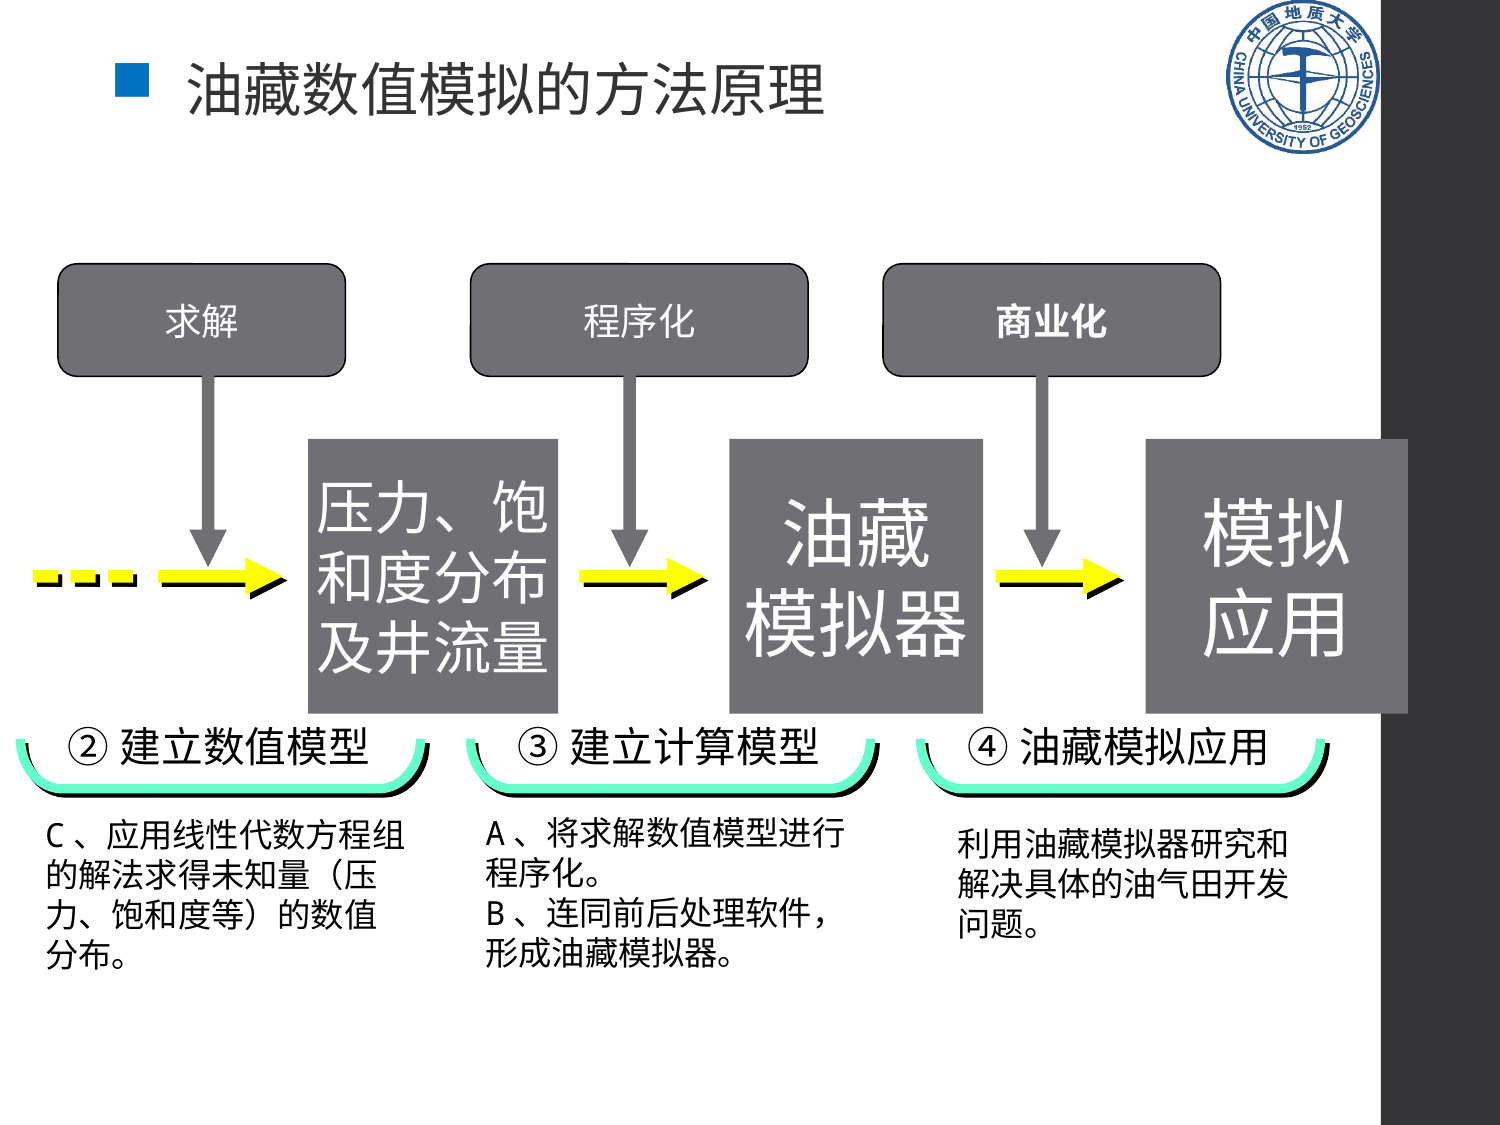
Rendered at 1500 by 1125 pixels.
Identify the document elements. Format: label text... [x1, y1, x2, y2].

picture [1226, 0, 1380, 154]
text_box ④油藏模拟应用 [953, 713, 1285, 779]
text_box ③建立计算模型 [503, 713, 835, 779]
text_box [20, 738, 421, 789]
text_box 程序化 [470, 263, 809, 377]
text_box 模拟 应用 [1145, 438, 1408, 714]
text_box ②建立数值模型 [53, 713, 385, 779]
text_box 商业化 [882, 263, 1221, 377]
text_box [579, 570, 705, 583]
text_box 油藏数值模拟的方法原理 [95, 45, 1006, 130]
text_box 利用油藏模拟器研究和解决具体的油气田开发问题。 [942, 815, 1333, 951]
text_box A、将求解数值模型进行程序化。 B、连同前后处理软件，形成油藏模拟器。 [470, 804, 886, 980]
text_box 油藏 模拟器 [729, 438, 984, 714]
text_box 压力、饱 和度分布 及井流量 [308, 438, 559, 714]
text_box 求解 [57, 263, 346, 377]
text_box [1036, 367, 1049, 568]
text_box [920, 738, 1321, 789]
text_box C、应用线性代数方程组的解法求得未知量（压力、饱和度等）的数值分布。 [30, 807, 421, 982]
text_box [470, 738, 871, 789]
text_box [995, 570, 1121, 583]
text_box [158, 570, 284, 583]
text_box [201, 367, 215, 568]
text_box [623, 367, 636, 568]
